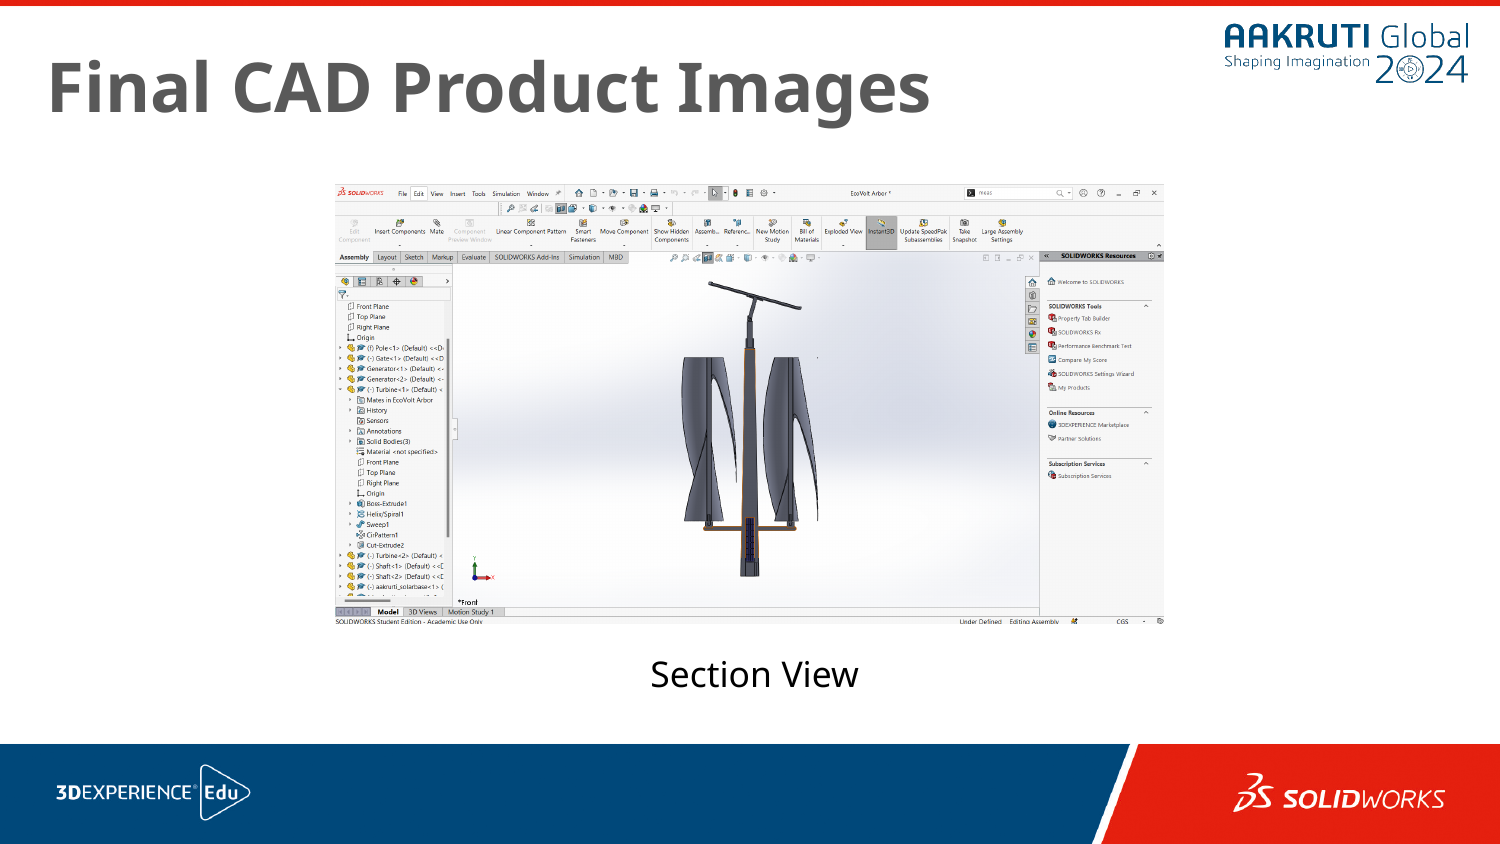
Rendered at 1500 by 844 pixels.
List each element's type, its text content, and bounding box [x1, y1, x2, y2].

title Final CAD Product Images [31, 46, 1326, 210]
text_box Section View [554, 645, 955, 703]
picture [0, 0, 1500, 844]
